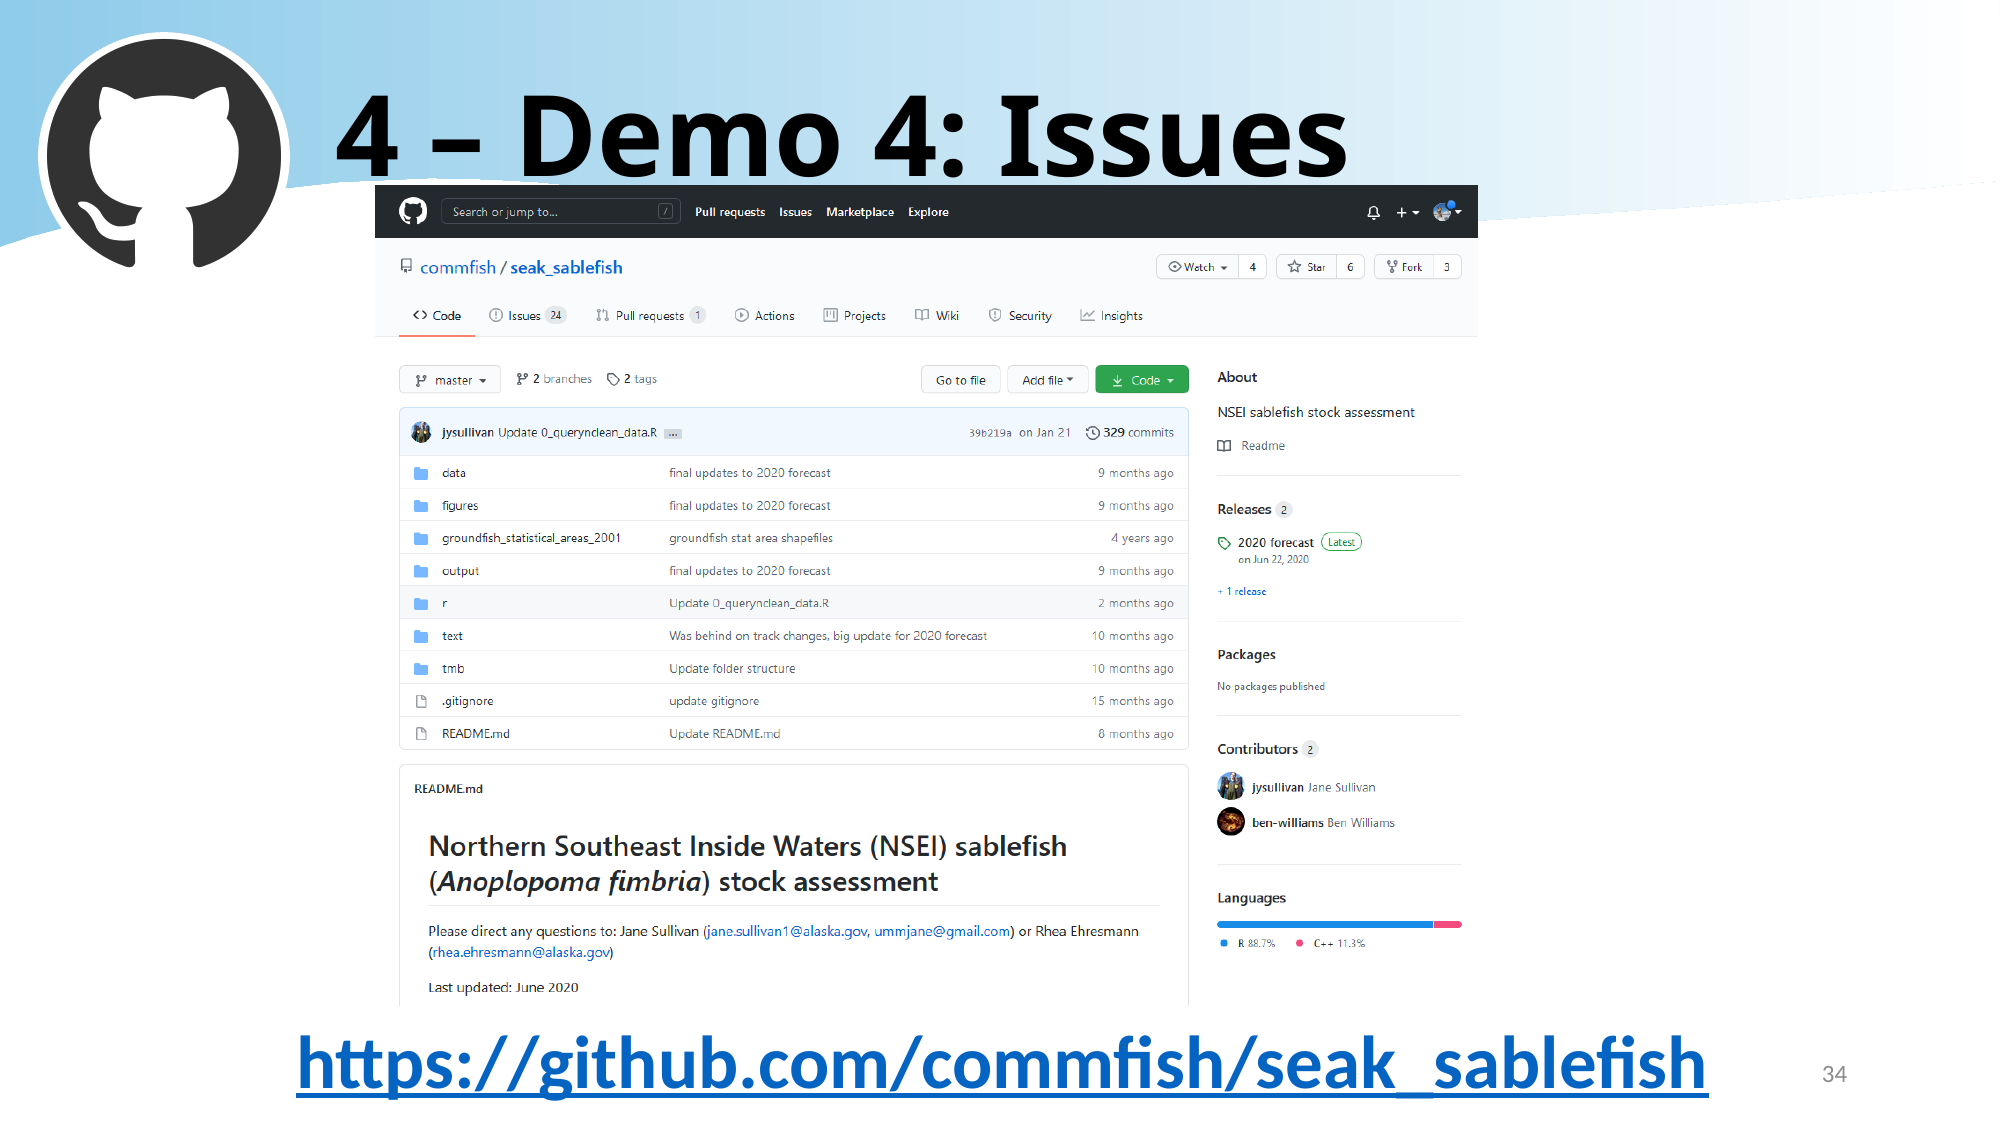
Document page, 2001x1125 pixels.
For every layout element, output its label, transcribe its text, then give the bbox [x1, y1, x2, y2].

title 4 – Demo 4: Issues [320, 46, 1863, 234]
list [374, 185, 1478, 1006]
picture [47, 36, 281, 270]
slide_number 34 [1412, 1042, 1863, 1103]
text_box https://github.com/commfish/seak_sablefish [102, 1005, 1903, 1111]
